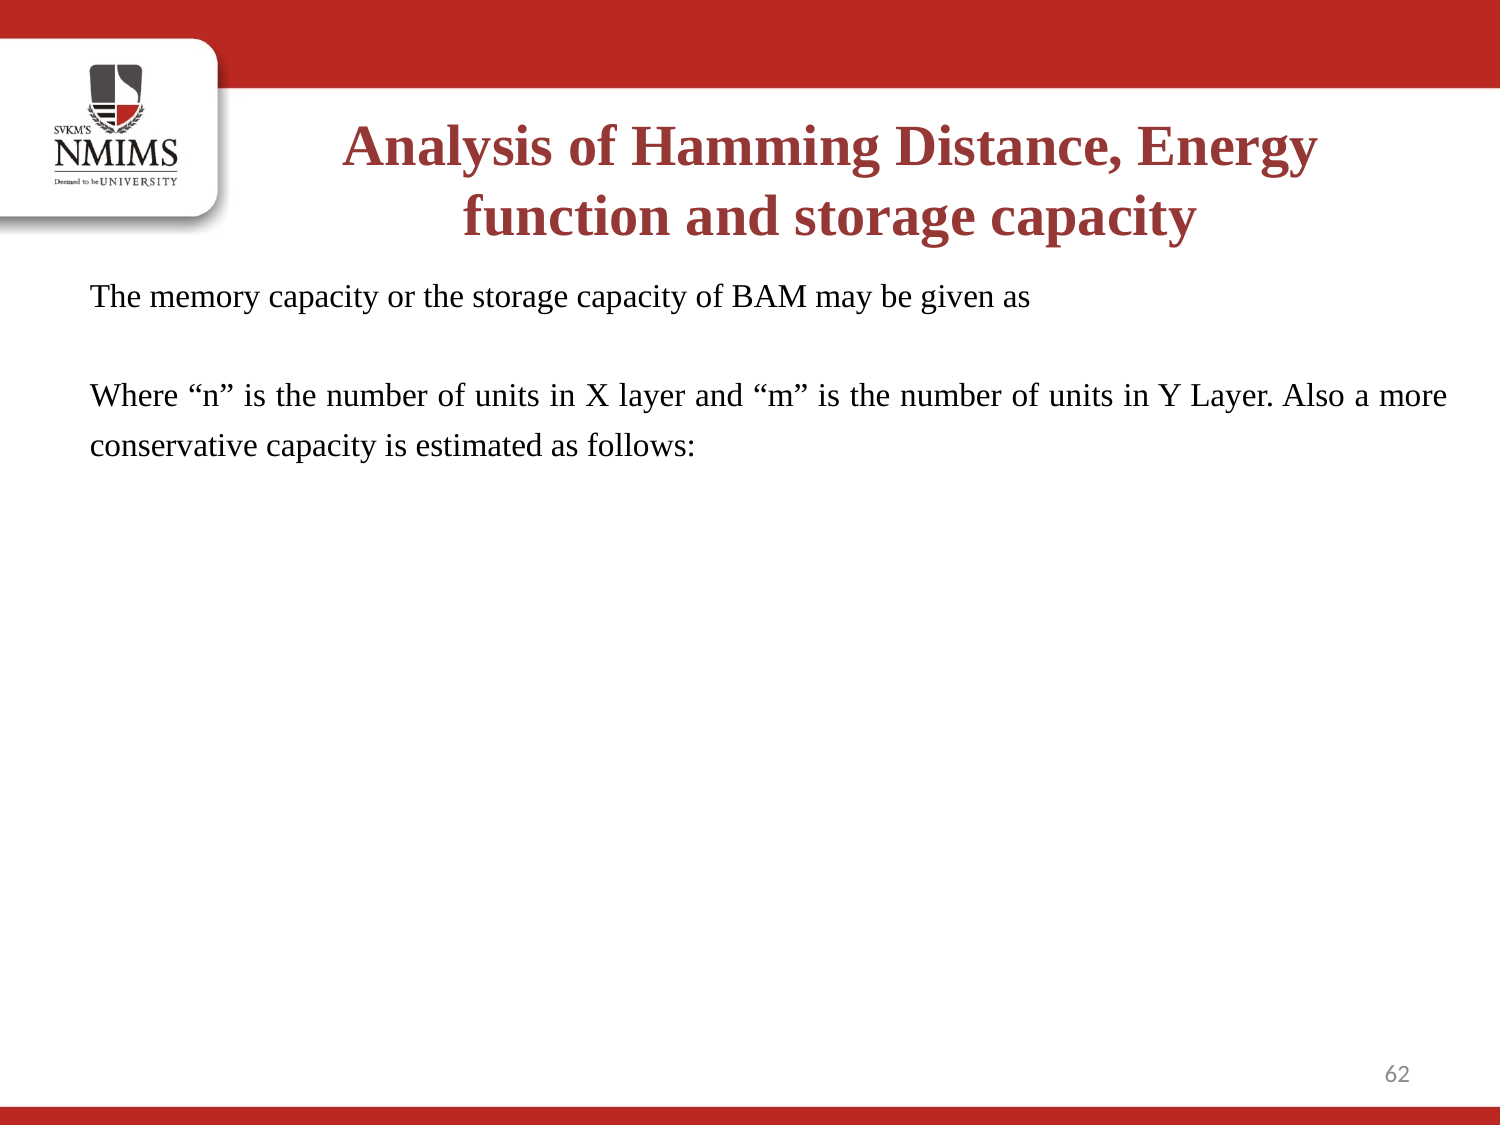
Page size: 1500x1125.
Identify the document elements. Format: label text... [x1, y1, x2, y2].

slide_number 62 [1074, 1042, 1425, 1103]
picture [0, 0, 1500, 1125]
text_box Analysis of Hamming Distance, Energy function and storage capacity [237, 99, 1425, 255]
